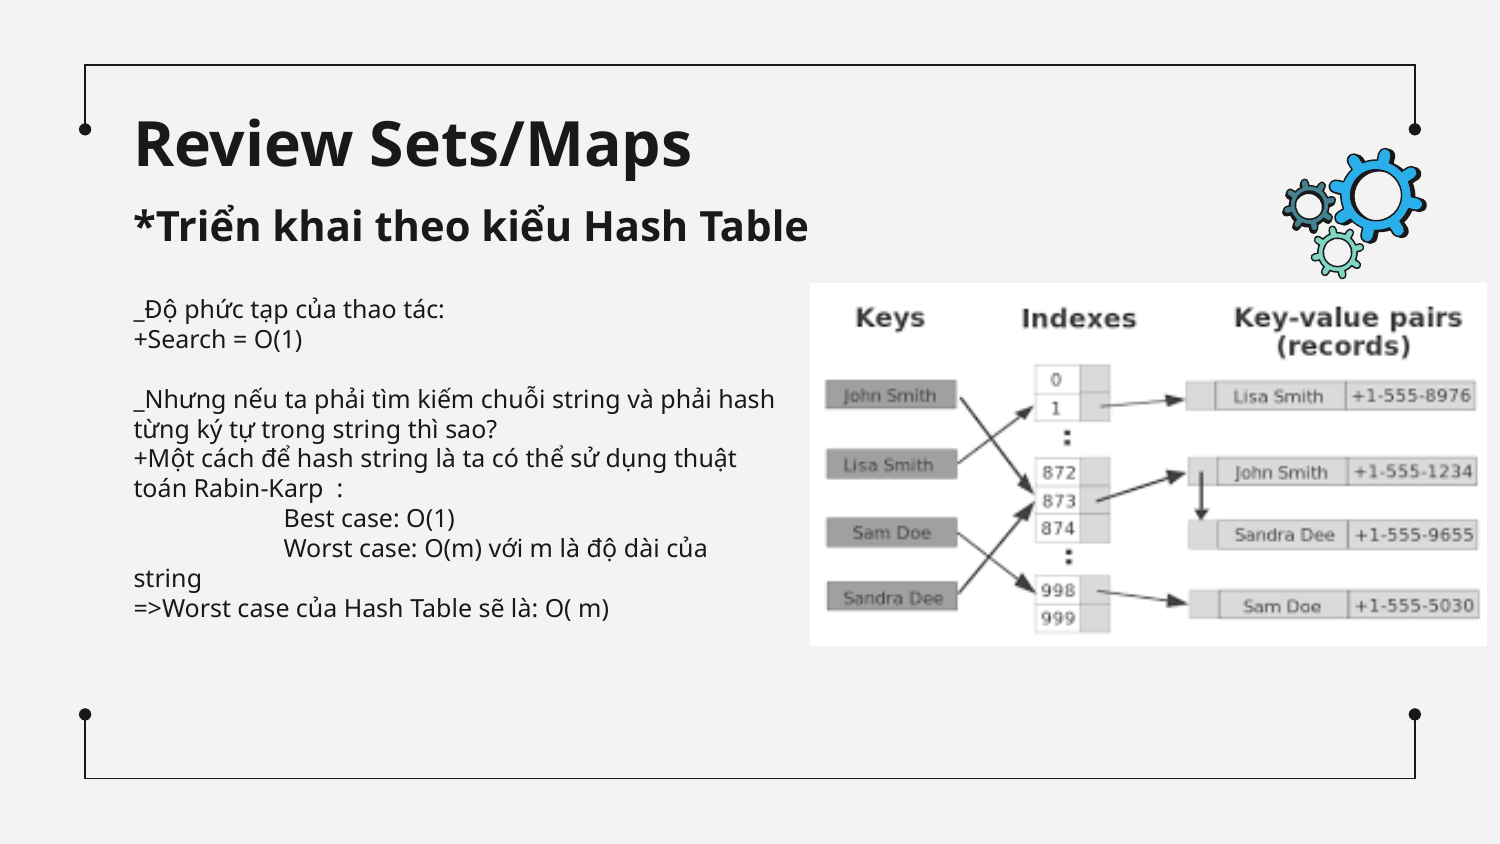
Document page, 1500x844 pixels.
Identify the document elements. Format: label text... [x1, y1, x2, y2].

picture [810, 283, 1487, 646]
text_box *Triển khai theo kiểu Hash Table [118, 184, 1276, 279]
title Review Sets/Maps [118, 88, 1383, 183]
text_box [1281, 147, 1428, 280]
subtitle _Độ phức tạp của thao tác: +Search = O(1) _Nhưng nếu ta phải tìm kiếm chuỗi string và phải hash từng ký tự trong string thì sao? +Một cách để hash string là ta có thể sử dụng thuật toán Rabin-Karp : Best case: O(1) Worst case: O(m) với m là độ dài của string =>Worst case của Hash Table sẽ là: O( m) [118, 279, 794, 660]
